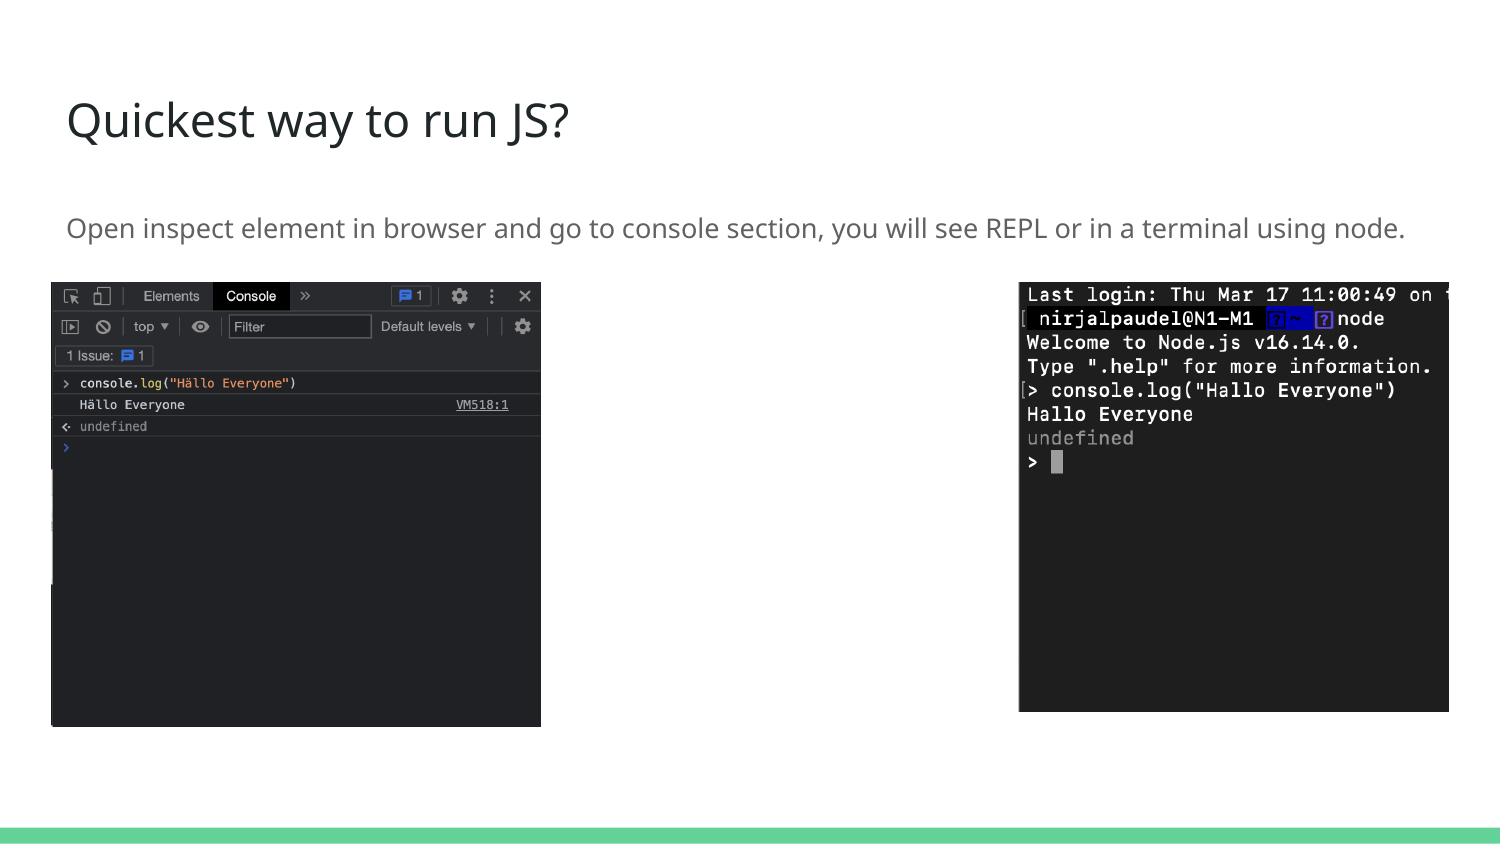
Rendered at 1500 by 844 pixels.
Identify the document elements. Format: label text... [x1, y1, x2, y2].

picture [50, 281, 541, 727]
title Quickest way to run JS? [51, 72, 1449, 167]
picture [1018, 281, 1450, 712]
list Open inspect element in browser and go to console section, you will see REPL or in a terminal using node. [51, 189, 1449, 750]
